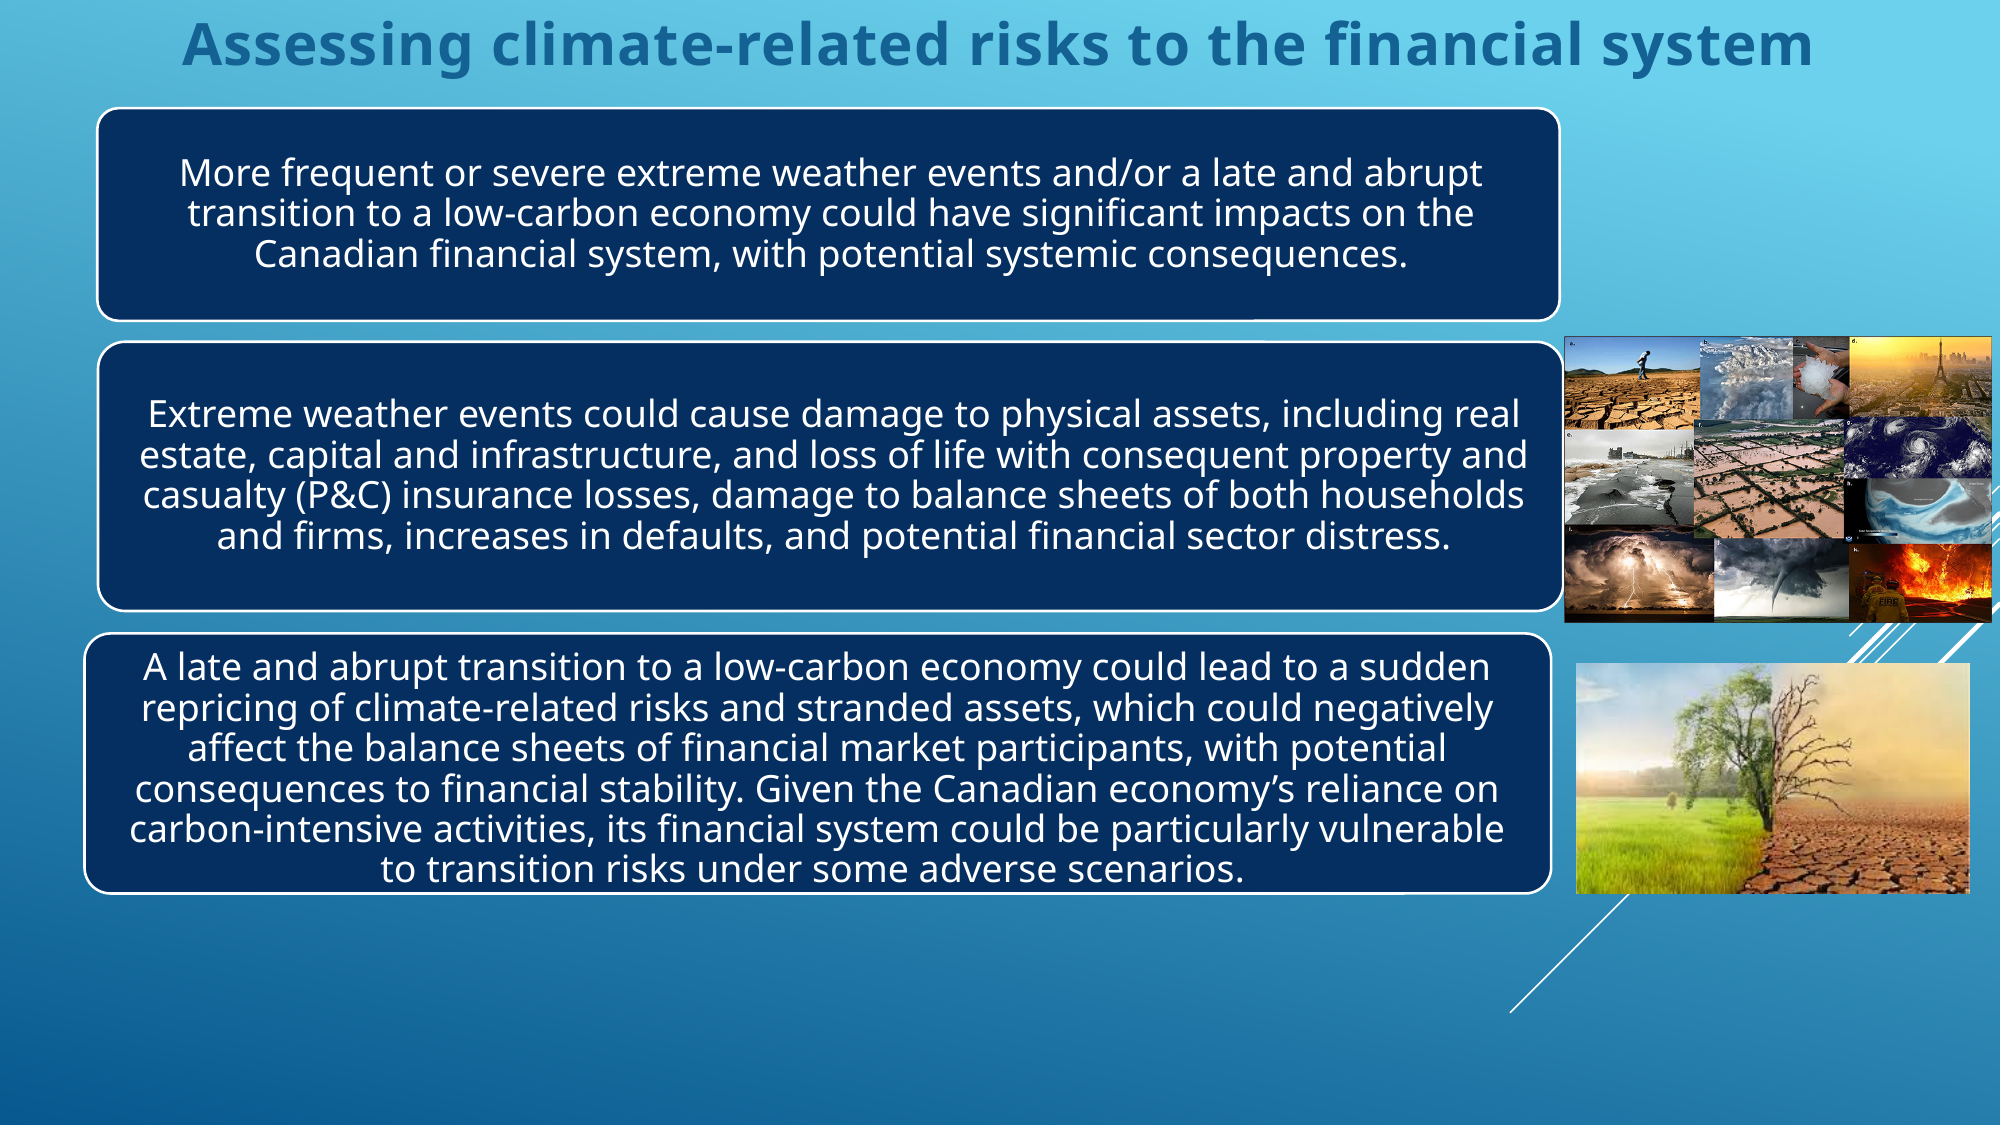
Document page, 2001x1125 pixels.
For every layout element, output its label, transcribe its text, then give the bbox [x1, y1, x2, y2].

text_box Assessing climate-related risks to the financial system [0, 0, 2000, 85]
picture [1576, 662, 1970, 894]
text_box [96, 107, 1565, 612]
text_box A late and abrupt transition to a low-carbon economy could lead to a sudden repricing of climate-related risks and stranded assets, which could negatively affect the balance sheets of financial market participants, with potential consequences to financial stability. Given the Canadian economy’s reliance on carbon-intensive activities, its financial system could be particularly vulnerable to transition risks under some adverse scenarios. [83, 632, 1553, 895]
picture [1563, 336, 1993, 623]
